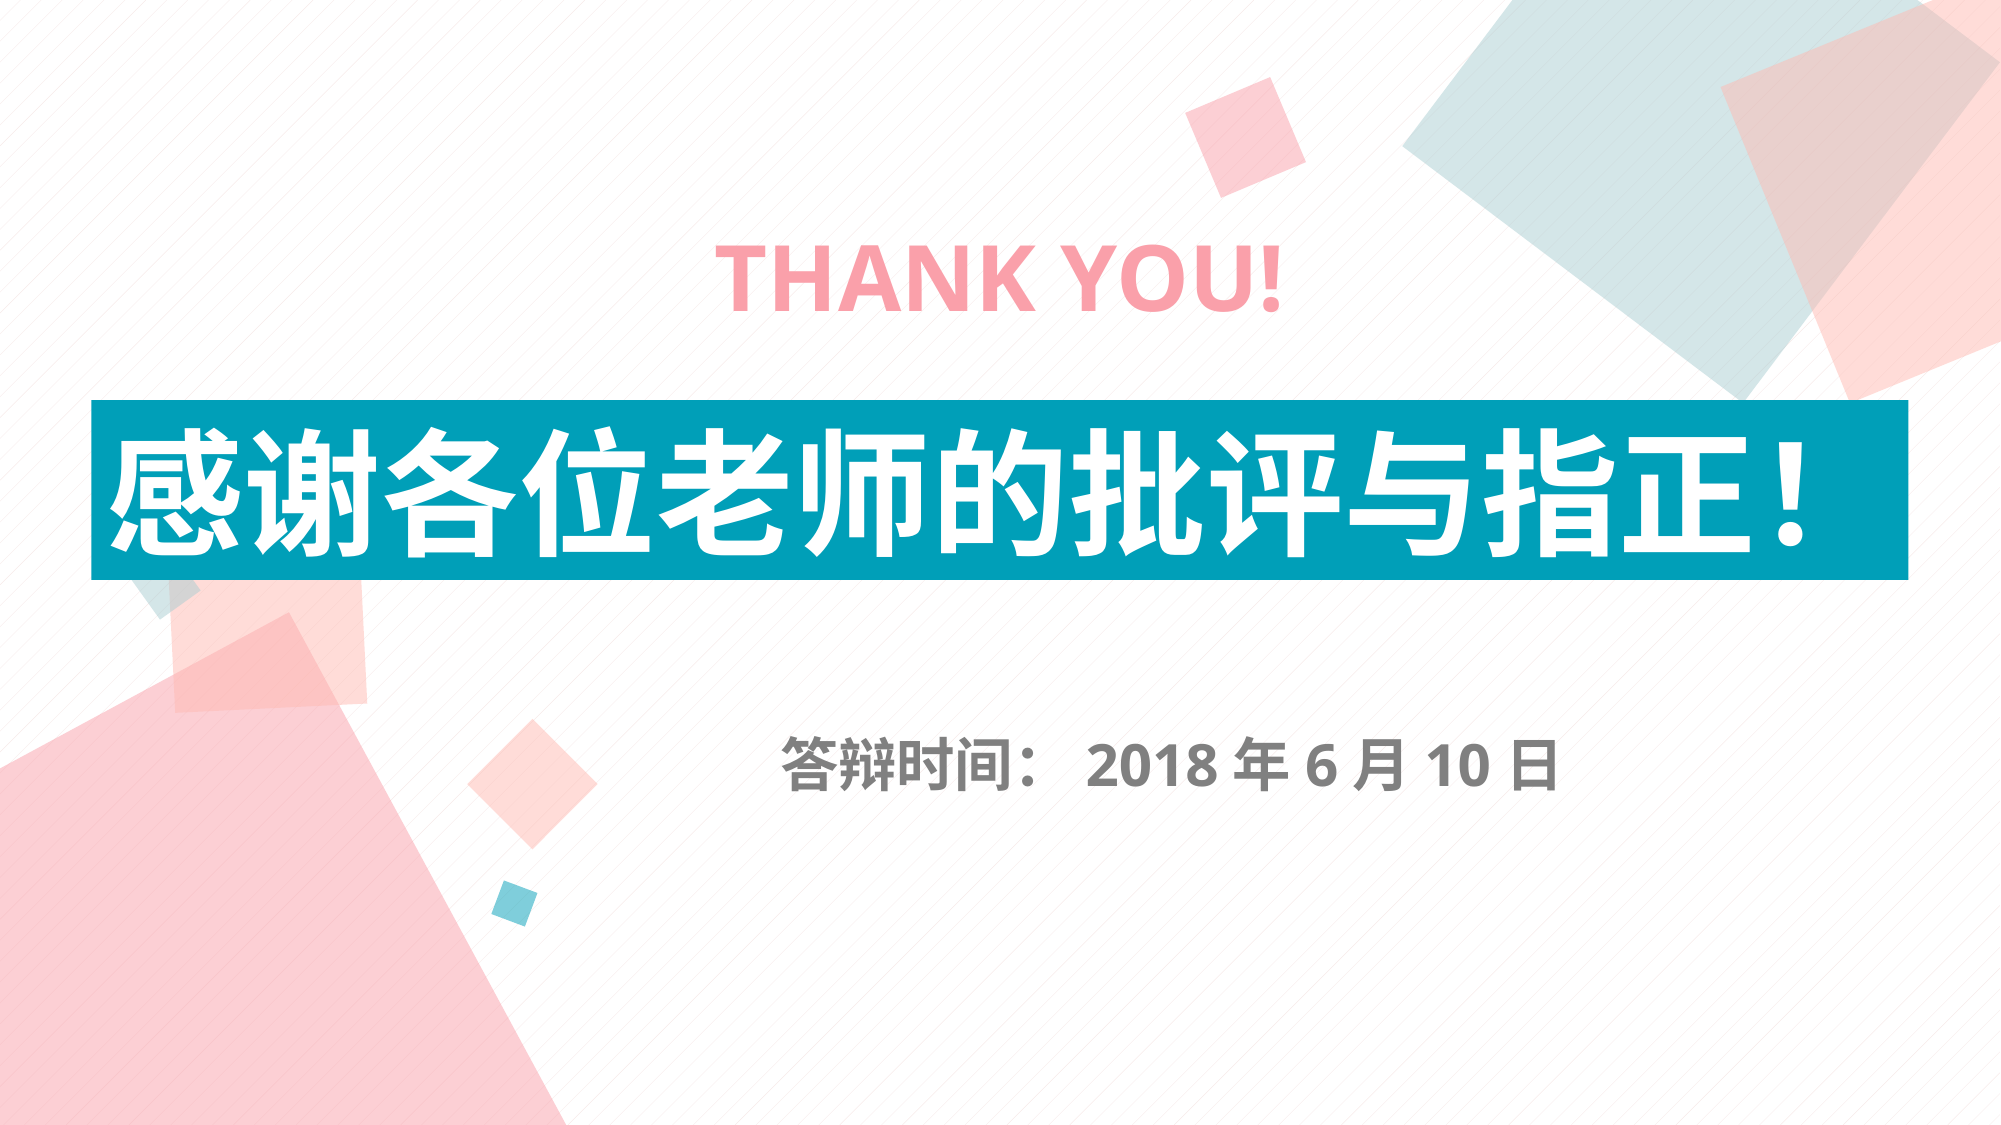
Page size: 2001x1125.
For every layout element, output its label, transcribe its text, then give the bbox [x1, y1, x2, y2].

text_box THANK YOU! [700, 212, 1300, 338]
text_box 感谢各位老师的批评与指正！ [91, 400, 1909, 580]
text_box 答辩时间：2018年6月10日 [729, 685, 1614, 806]
